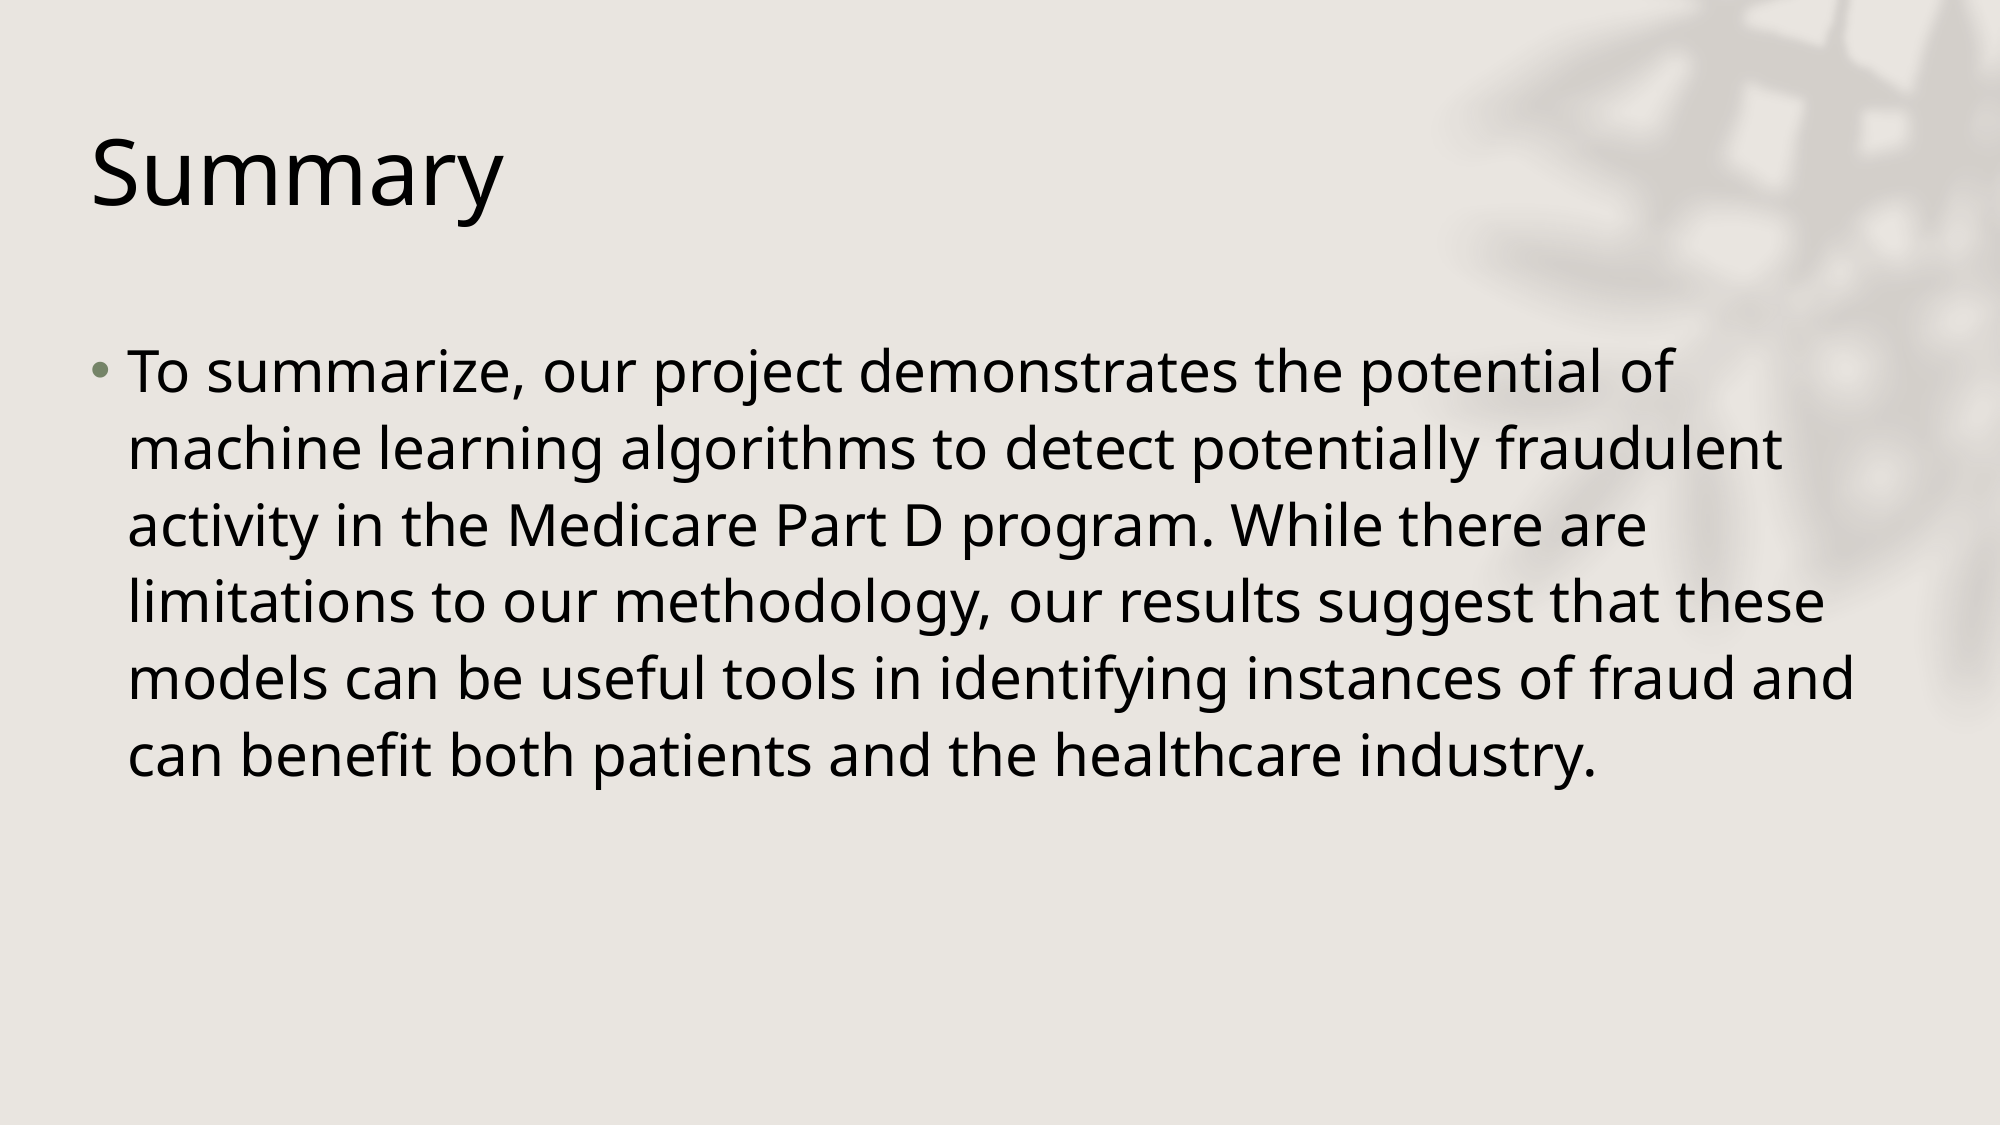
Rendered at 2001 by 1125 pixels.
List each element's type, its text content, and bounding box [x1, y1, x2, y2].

list To summarize, our project demonstrates the potential of machine learning algorithms to detect potentially fraudulent activity in the Medicare Part D program. While there are limitations to our methodology, our results suggest that these models can be useful tools in identifying instances of fraud and can benefit both patients and the healthcare industry. [75, 319, 1925, 1009]
title Summary [75, 60, 1863, 278]
